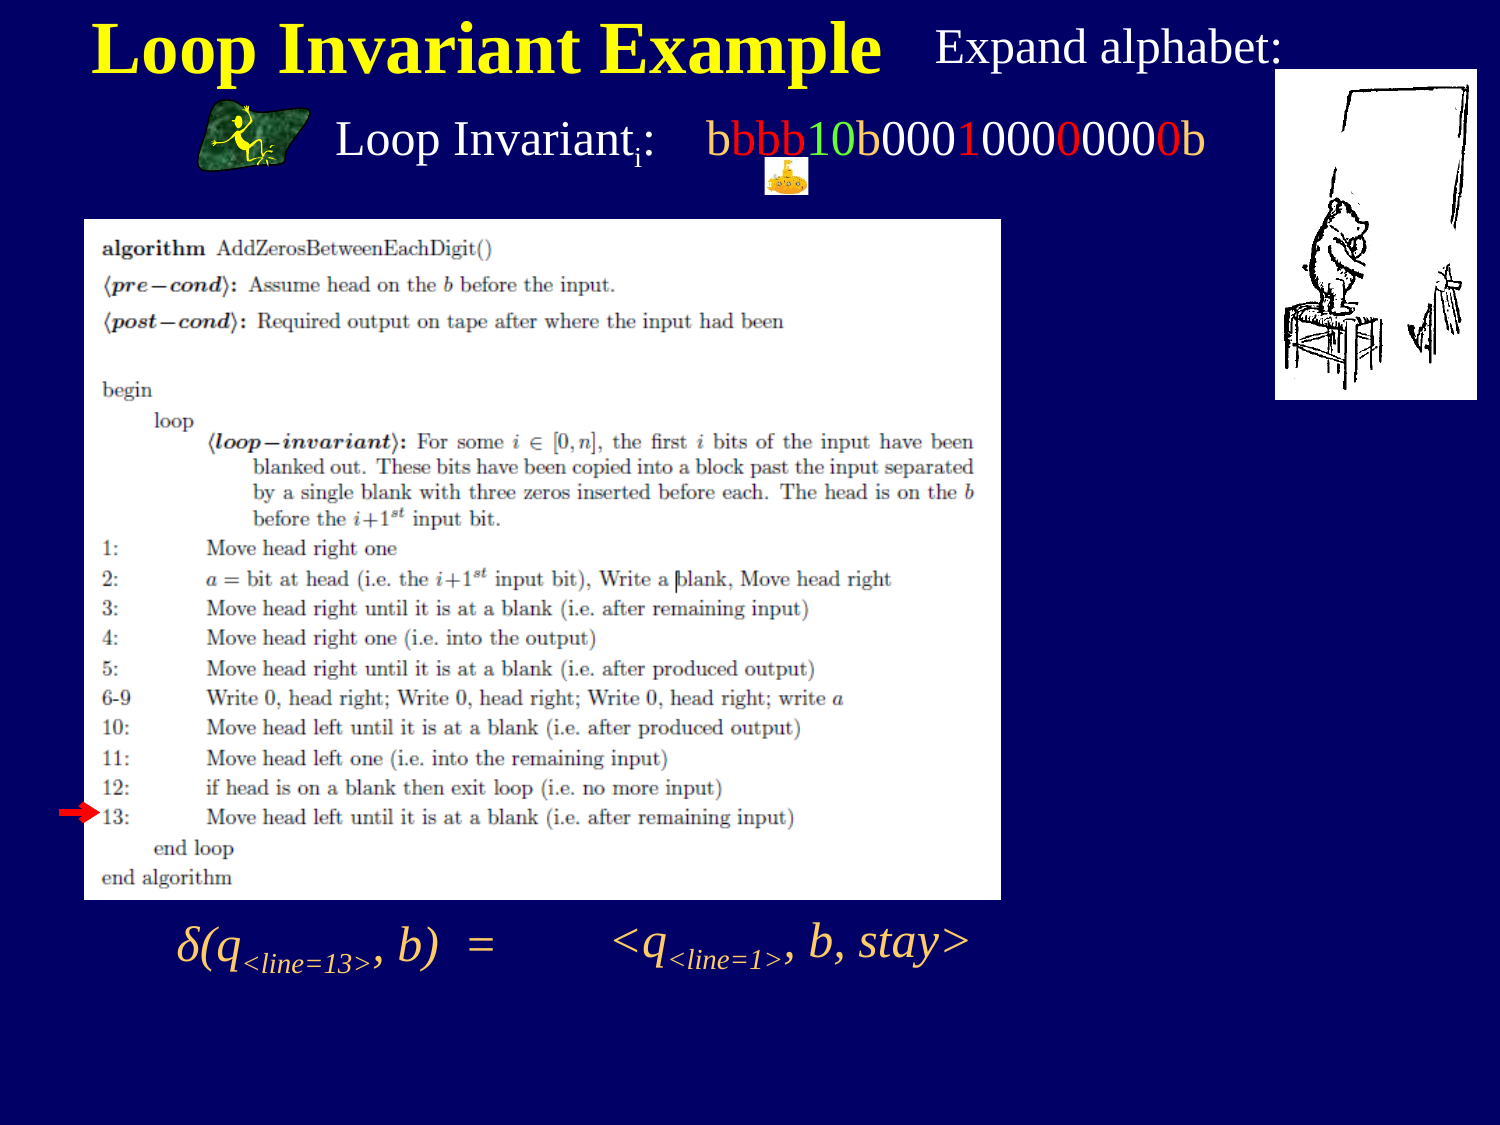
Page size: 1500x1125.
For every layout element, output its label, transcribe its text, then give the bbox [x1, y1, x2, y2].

title Loop Invariant Example [0, 0, 1126, 138]
picture [764, 156, 809, 195]
text_box Loop Invarianti: bbbb10b000100000000b [320, 97, 1221, 181]
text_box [191, 98, 315, 176]
text_box δ(q<line=13>, b) = [131, 909, 543, 988]
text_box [1274, 69, 1477, 401]
text_box Expand alphabet: [889, 5, 1500, 81]
text_box <q<line=1>, b, stay> [563, 899, 1018, 983]
picture [84, 219, 1001, 901]
